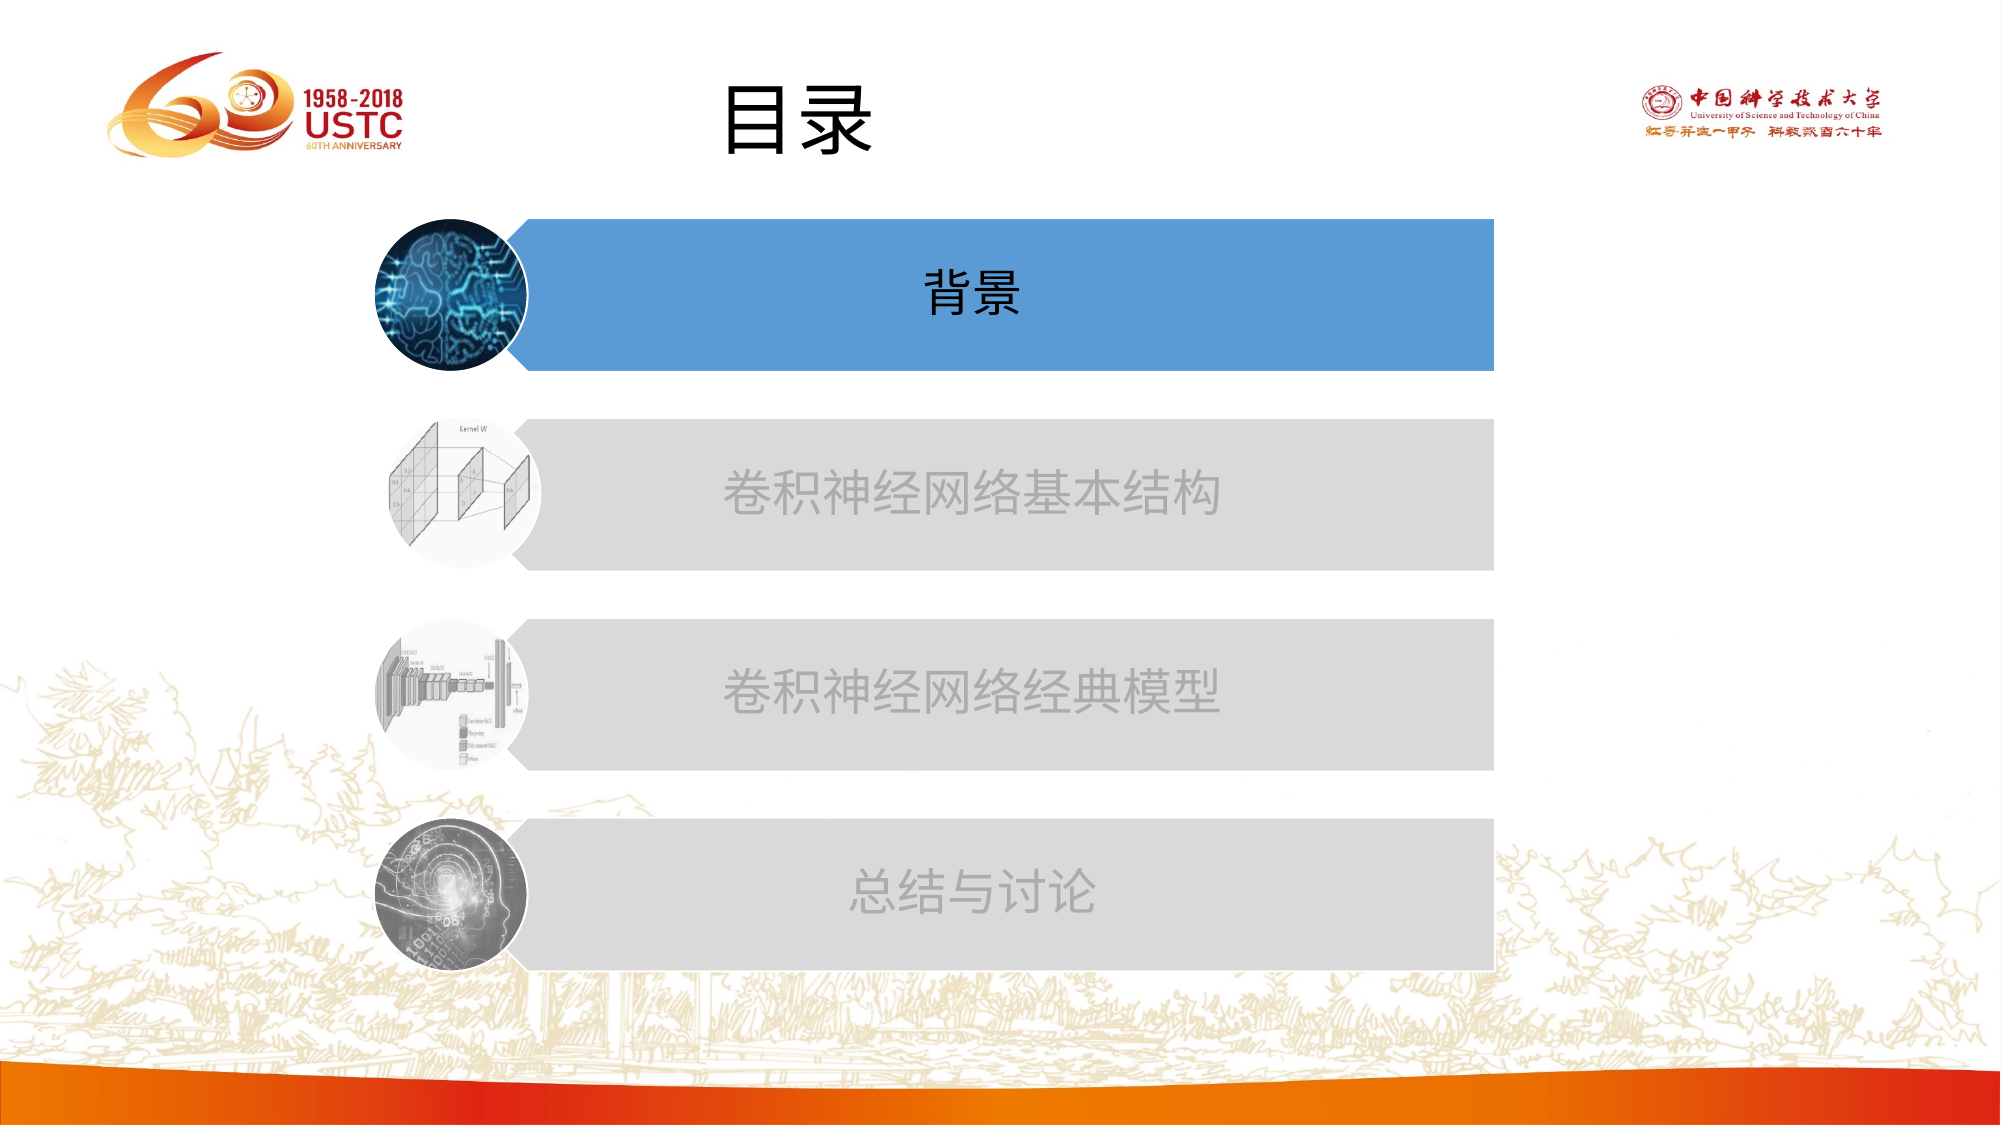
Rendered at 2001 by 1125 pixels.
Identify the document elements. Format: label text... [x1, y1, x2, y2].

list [149, 217, 1720, 972]
picture [0, 0, 2001, 1125]
title 目录 [149, 41, 1443, 205]
